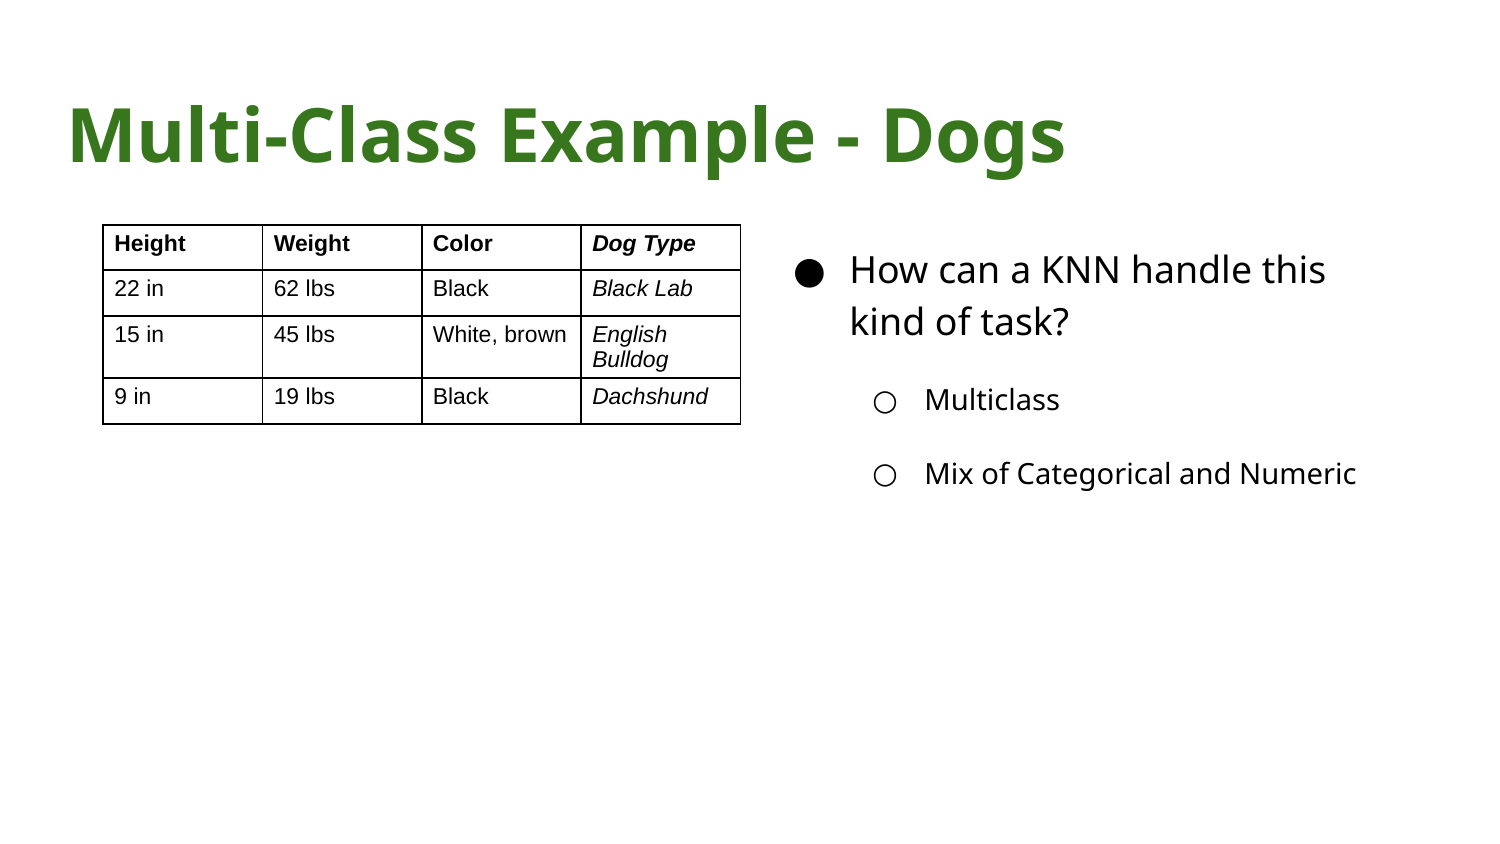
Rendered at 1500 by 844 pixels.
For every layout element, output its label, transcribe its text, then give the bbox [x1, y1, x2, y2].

table_cell 9 in [104, 379, 262, 423]
table_header Weight [263, 226, 421, 269]
list How can a KNN handle this kind of task? Multiclass Mix of Categorical and Numeric [759, 224, 1397, 760]
table_cell 22 in [104, 271, 262, 315]
table_cell 15 in [104, 317, 262, 377]
table_cell English Bulldog [582, 317, 740, 377]
table_cell Black Lab [582, 271, 740, 315]
table_cell 62 lbs [263, 271, 421, 315]
table_cell 45 lbs [263, 317, 421, 377]
title Multi-Class Example - Dogs [51, 72, 1449, 167]
table_cell Black [423, 379, 580, 423]
table_cell Dachshund [582, 379, 740, 423]
table_header Height [104, 226, 262, 269]
table_header Color [423, 226, 580, 269]
table_cell White, brown [423, 317, 580, 377]
table_cell Black [423, 271, 580, 315]
table_cell 19 lbs [263, 379, 421, 423]
table_header Dog Type [582, 226, 740, 269]
